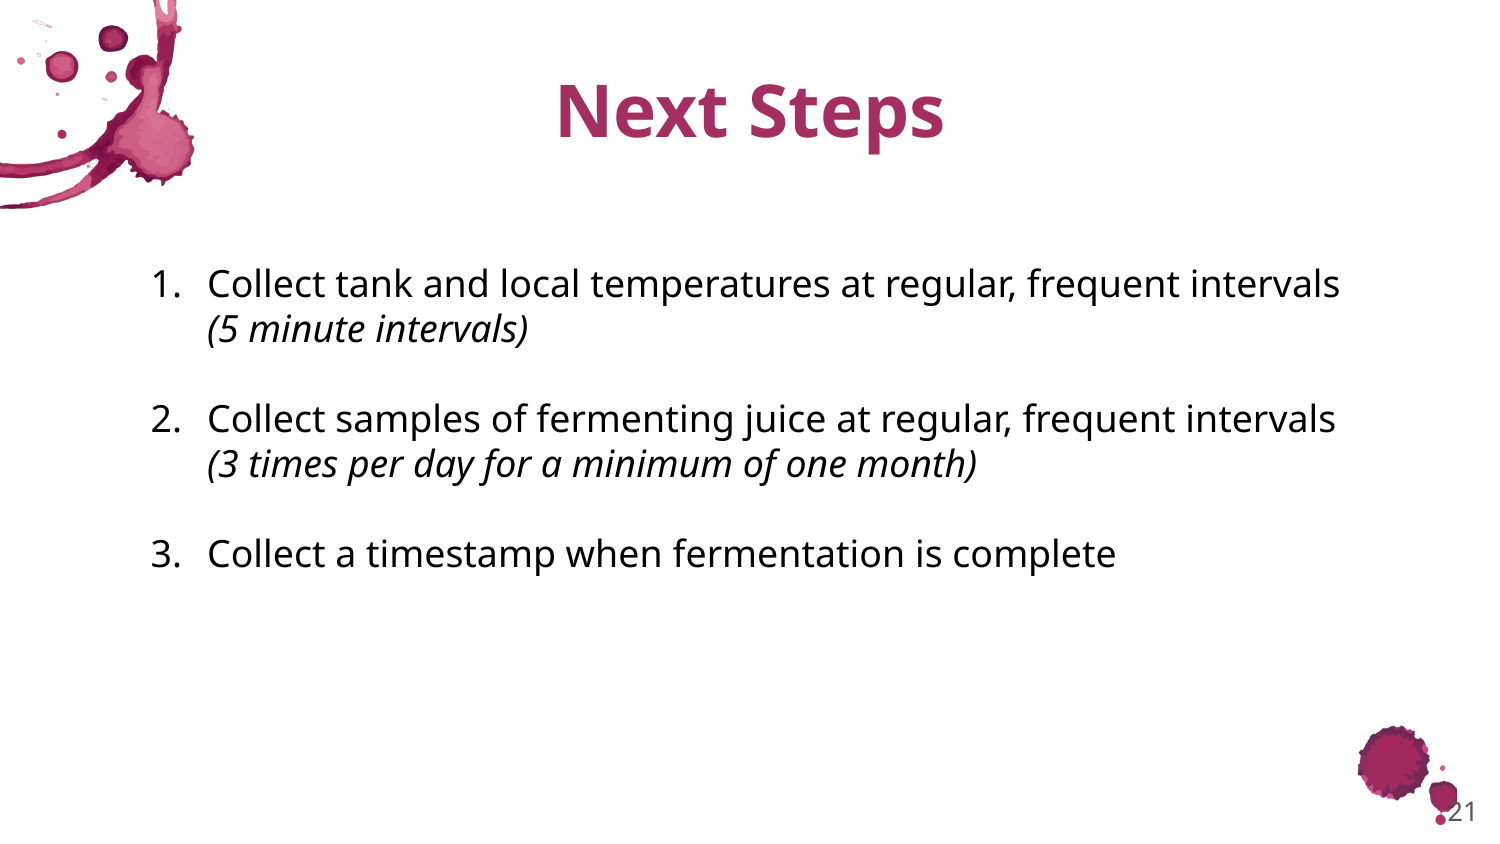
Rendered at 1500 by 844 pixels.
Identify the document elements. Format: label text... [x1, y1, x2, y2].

picture [0, 0, 206, 209]
picture [1358, 726, 1457, 825]
slide_number 21 [1403, 779, 1494, 844]
list Collect tank and local temperatures at regular, frequent intervals (5 minute intervals) Collect samples of fermenting juice at regular, frequent intervals (3 times per day for a minimum of one month) Collect a timestamp when fermentation is complete [116, 199, 1383, 755]
title Next Steps [51, 49, 1449, 144]
